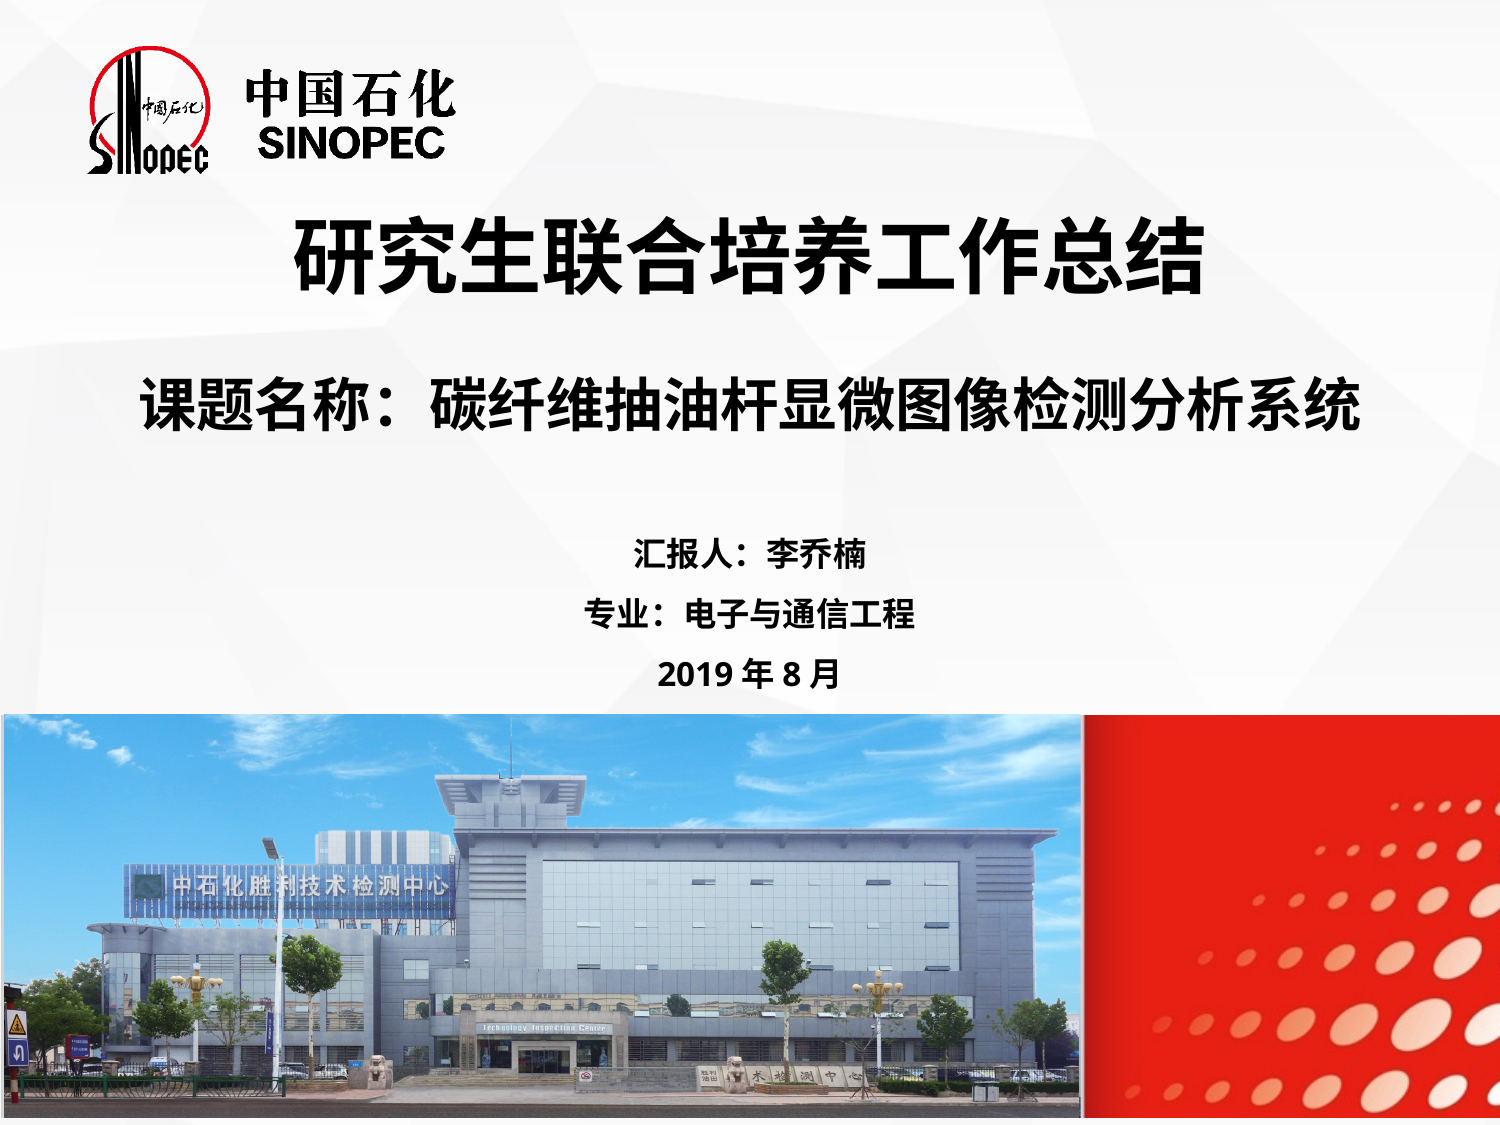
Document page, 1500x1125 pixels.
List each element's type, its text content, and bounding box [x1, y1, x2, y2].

text_box 课题名称：碳纤维抽油杆显微图像检测分析系统 汇报人：李乔楠 专业：电子与通信工程 2019年8月 [114, 326, 1386, 701]
picture [1, 714, 1500, 1118]
text_box 研究生联合培养工作总结 [141, 196, 1359, 311]
picture [64, 42, 479, 176]
